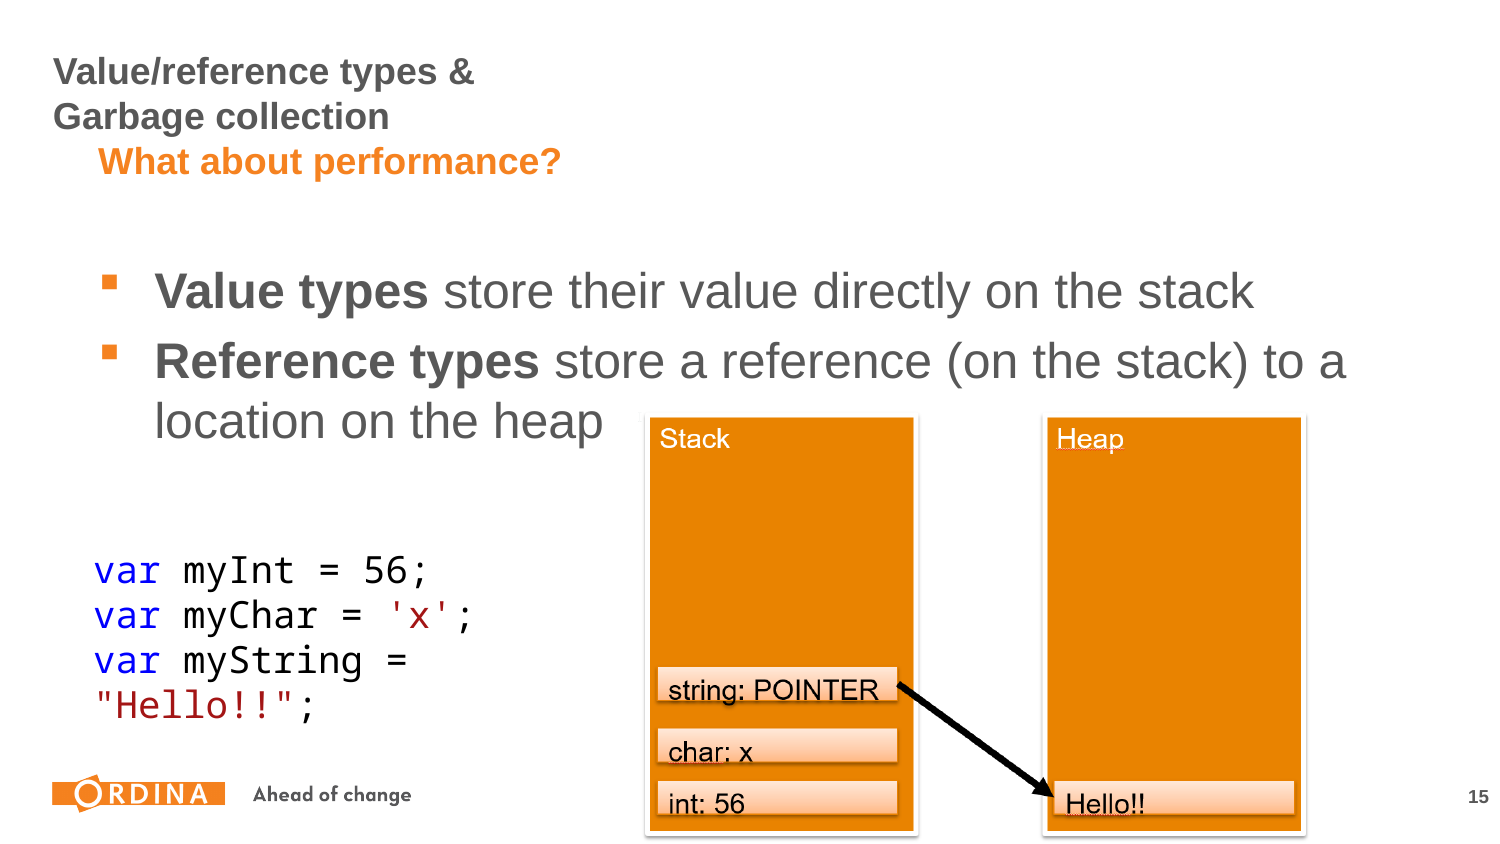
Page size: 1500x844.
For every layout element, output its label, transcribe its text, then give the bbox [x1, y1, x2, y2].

list What about performance? [98, 137, 1402, 217]
picture [52, 774, 412, 813]
list Value types store their value directly on the stack Reference types store a reference (on the stack) to a location on the heap [98, 259, 1402, 773]
title Value/reference types & Garbage collection [52, 46, 520, 88]
text_box var myInt = 56; var myChar = 'x'; var myString = "Hello!!"; [78, 538, 628, 734]
picture [638, 407, 1314, 844]
